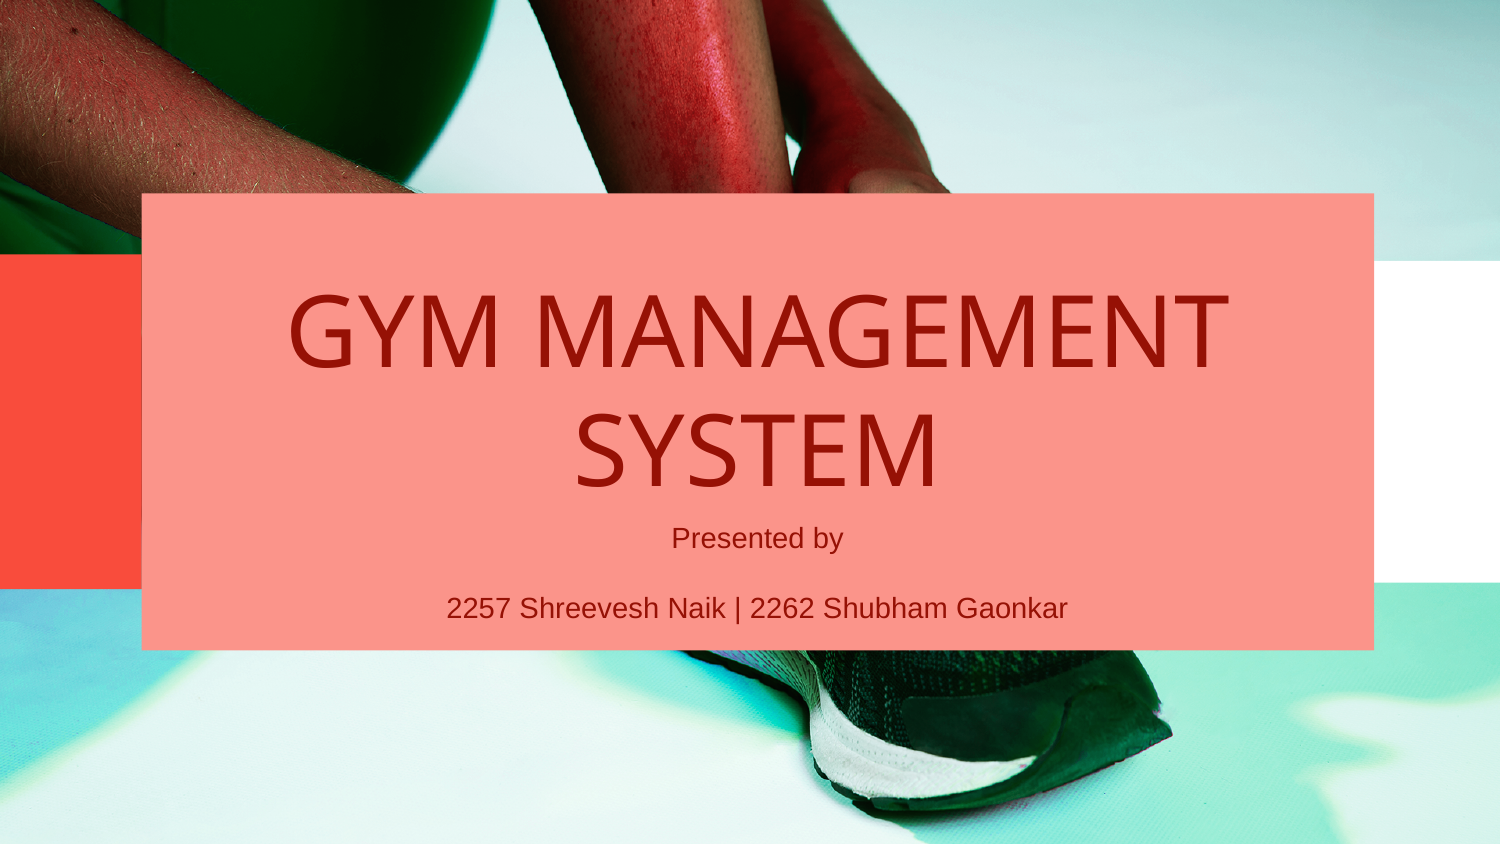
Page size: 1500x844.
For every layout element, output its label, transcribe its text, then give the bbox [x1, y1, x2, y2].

picture [0, 583, 1500, 844]
text_box [0, 254, 142, 590]
text_box Presented by 2257 Shreevesh Naik | 2262 Shubham Gaonkar [405, 512, 1111, 667]
picture [0, 0, 1500, 260]
text_box [141, 193, 1375, 651]
title GYM MANAGEMENT SYSTEM [157, 212, 1359, 547]
